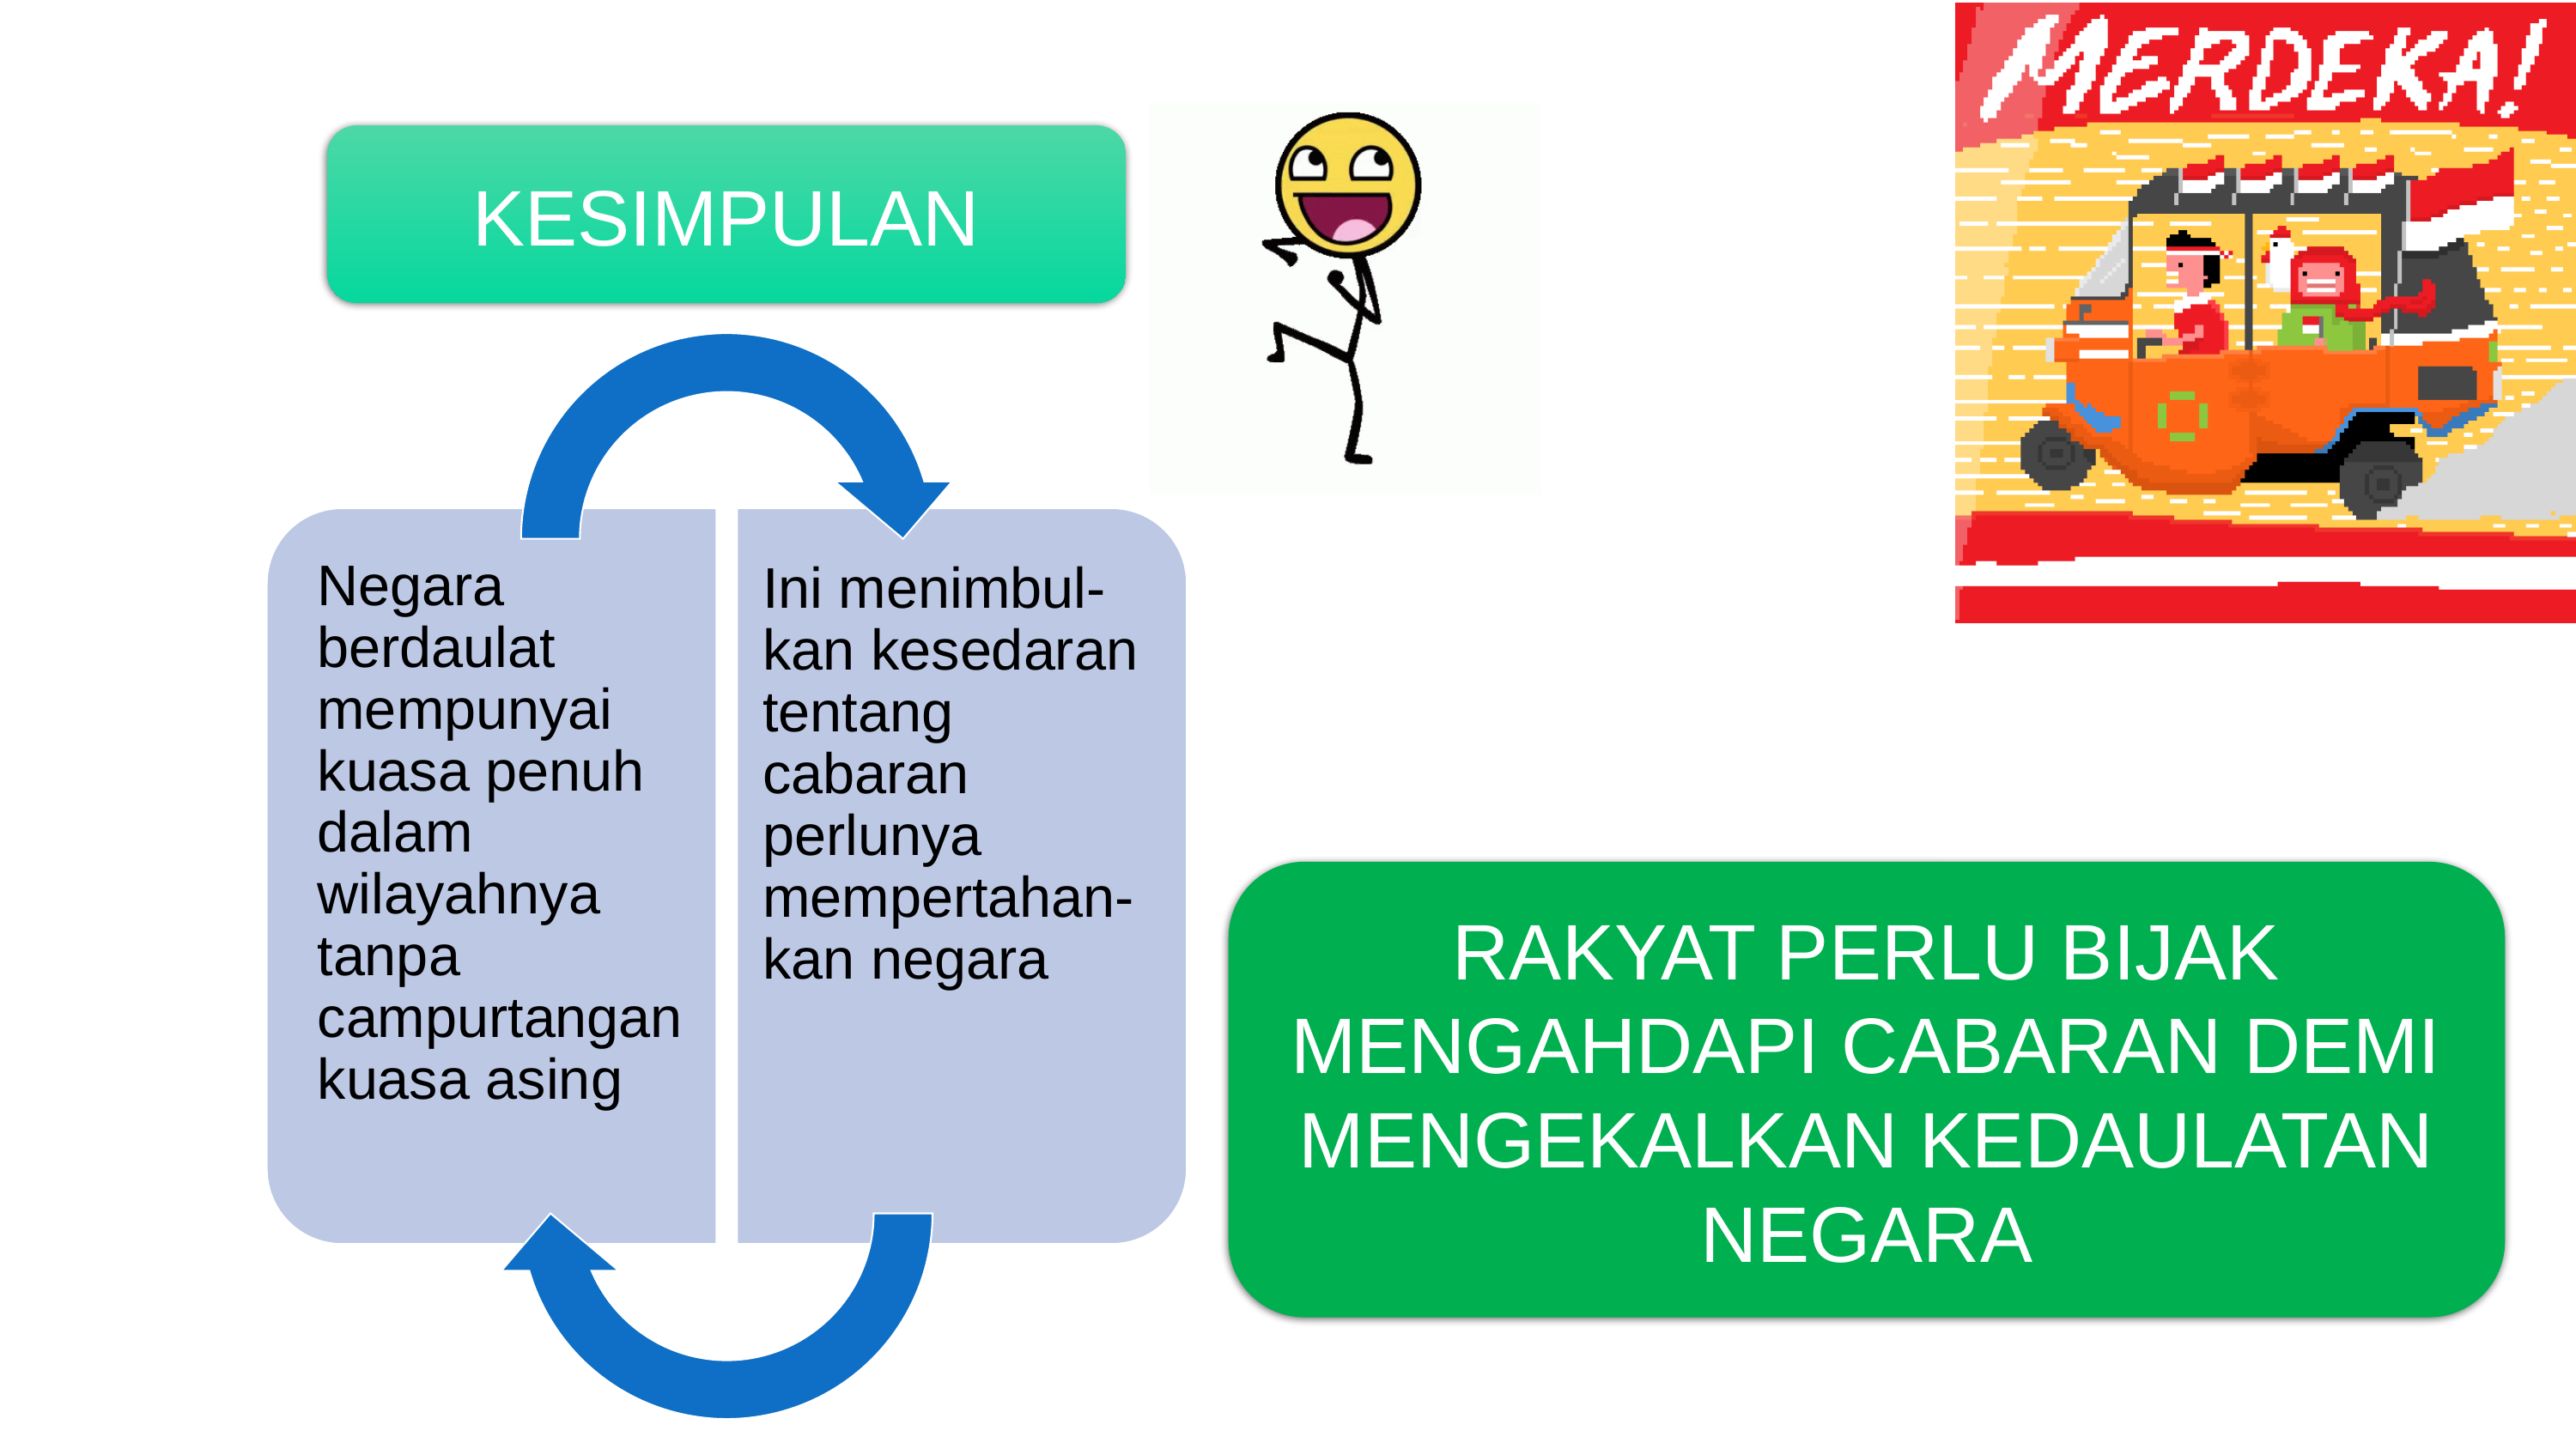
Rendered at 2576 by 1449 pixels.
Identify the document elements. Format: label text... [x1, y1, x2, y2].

text_box KESIMPULAN [327, 125, 1127, 303]
picture [1955, 3, 2576, 623]
picture [1149, 103, 1541, 495]
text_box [0, 303, 1586, 1449]
text_box RAKYAT PERLU BIJAK MENGAHDAPI CABARAN DEMI MENGEKALKAN KEDAULATAN NEGARA [1586, 861, 2506, 1318]
